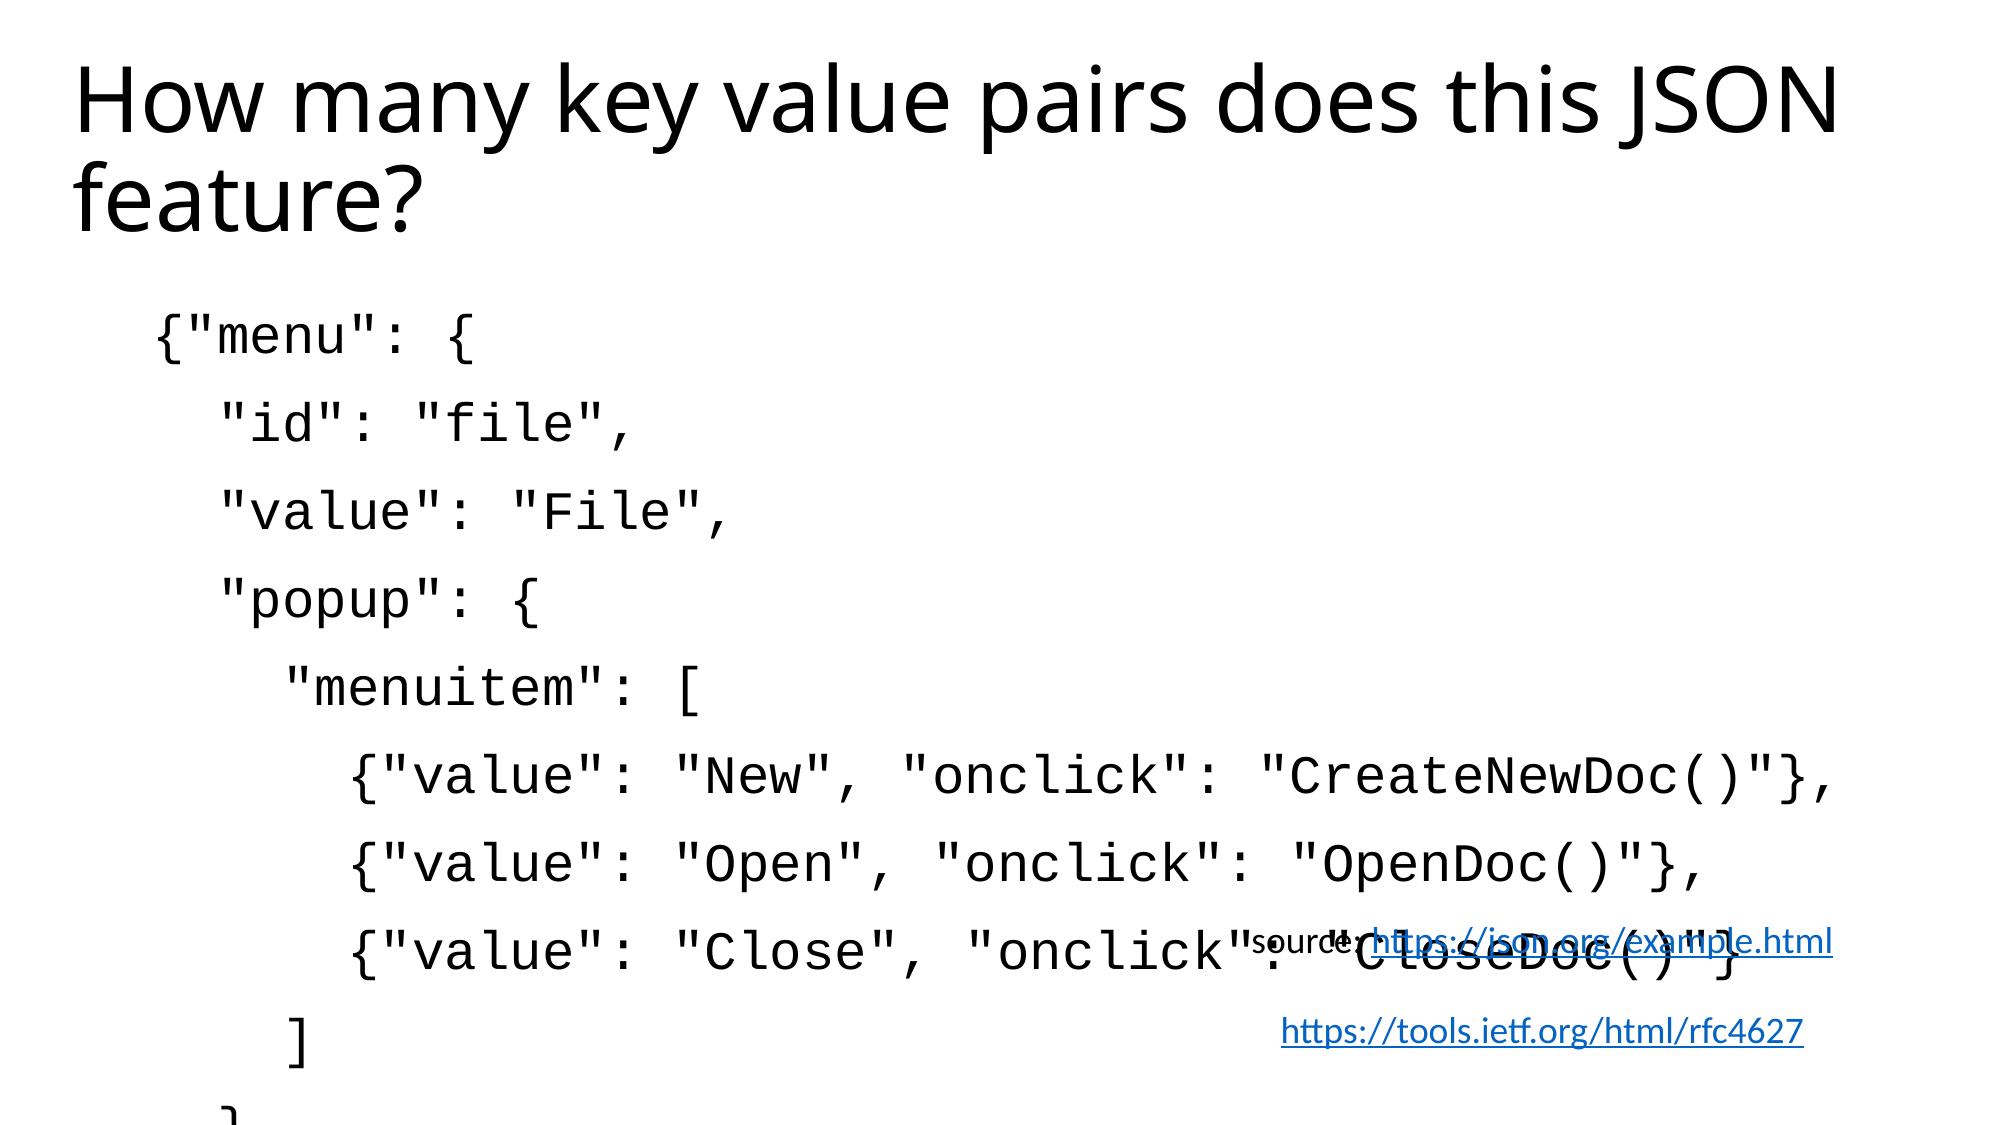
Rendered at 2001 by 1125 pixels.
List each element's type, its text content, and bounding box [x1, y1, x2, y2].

title How many key value pairs does this JSON feature? [57, 43, 1976, 261]
list {"menu": { "id": "file", "value": "File", "popup": { "menuitem": [ {"value": "New", "onclick": "CreateNewDoc()"}, {"value": "Open", "onclick": "OpenDoc()"}, {"value": "Close", "onclick": "CloseDoc()"} ] } }} [137, 299, 1863, 1014]
text_box source: https://json.org/example.html https://tools.ietf.org/html/rfc4627 [987, 908, 2000, 1059]
